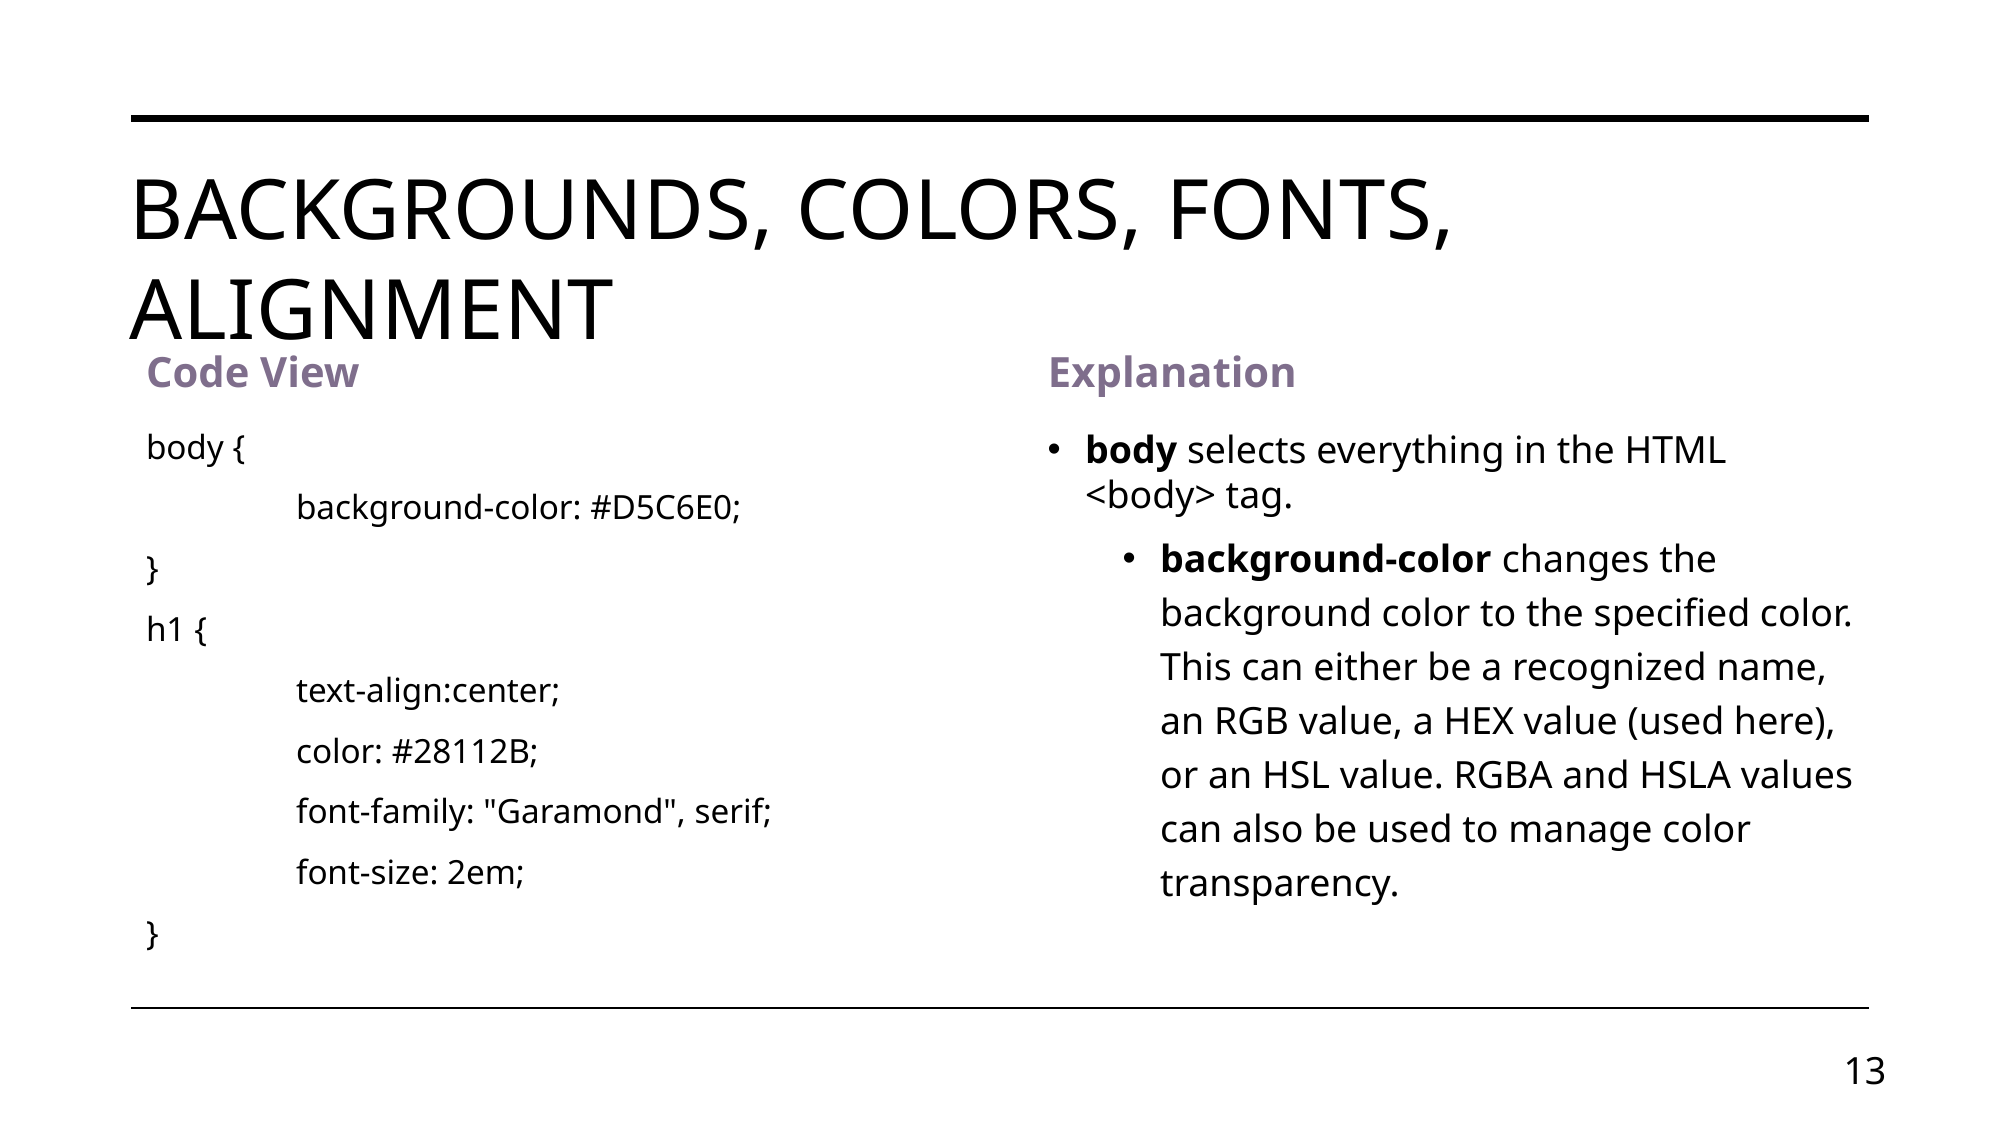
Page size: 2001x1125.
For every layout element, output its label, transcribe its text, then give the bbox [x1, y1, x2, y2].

slide_number 13 [1791, 1042, 1902, 1103]
title Backgrounds, Colors, Fonts, Alignment [114, 149, 1869, 283]
list Explanation [1033, 328, 1869, 415]
list Code View [131, 328, 967, 415]
list body selects everything in the HTML <body> tag. background-color changes the background color to the specified color. This can either be a recognized name, an RGB value, a HEX value (used here), or an HSL value. RGBA and HSLA values can also be used to manage color transparency. [1032, 418, 1869, 956]
list body { background-color: #D5C6E0; } h1 { text-align:center; color: #28112B; font-family: "Garamond", serif; font-size: 2em; } [131, 418, 967, 956]
